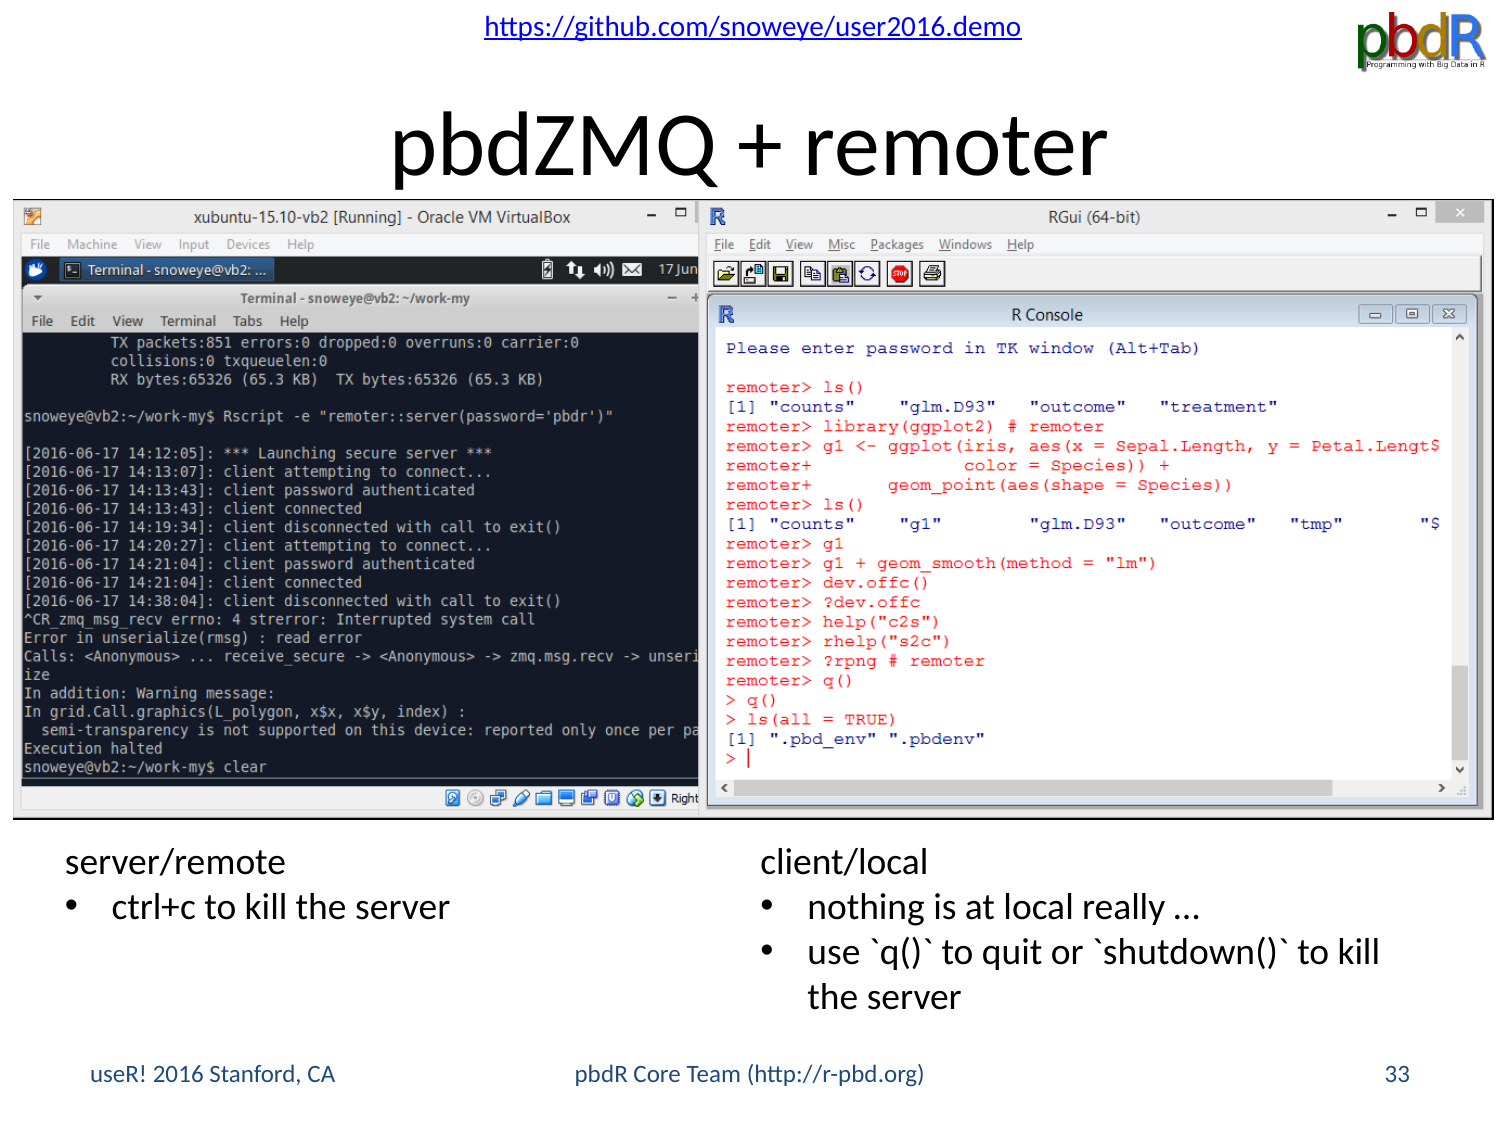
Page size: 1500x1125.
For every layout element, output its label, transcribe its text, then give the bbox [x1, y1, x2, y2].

footer pbdR Core Team (http://r-pbd.org) [512, 1042, 988, 1103]
text_box client/local nothing is at local really … use `q()` to quit or `shutdown()` to kill the server [745, 829, 1450, 1070]
picture [1358, 12, 1488, 73]
title pbdZMQ + remoter [75, 45, 1425, 198]
picture [13, 199, 1494, 820]
text_box server/remote ctrl+c to kill the server [50, 829, 675, 935]
text_box https://github.com/snoweye/user2016.demo [469, 0, 1037, 50]
slide_number useR! 2016 Stanford, CA [75, 1042, 425, 1103]
slide_number 33 [1074, 1070, 1425, 1103]
